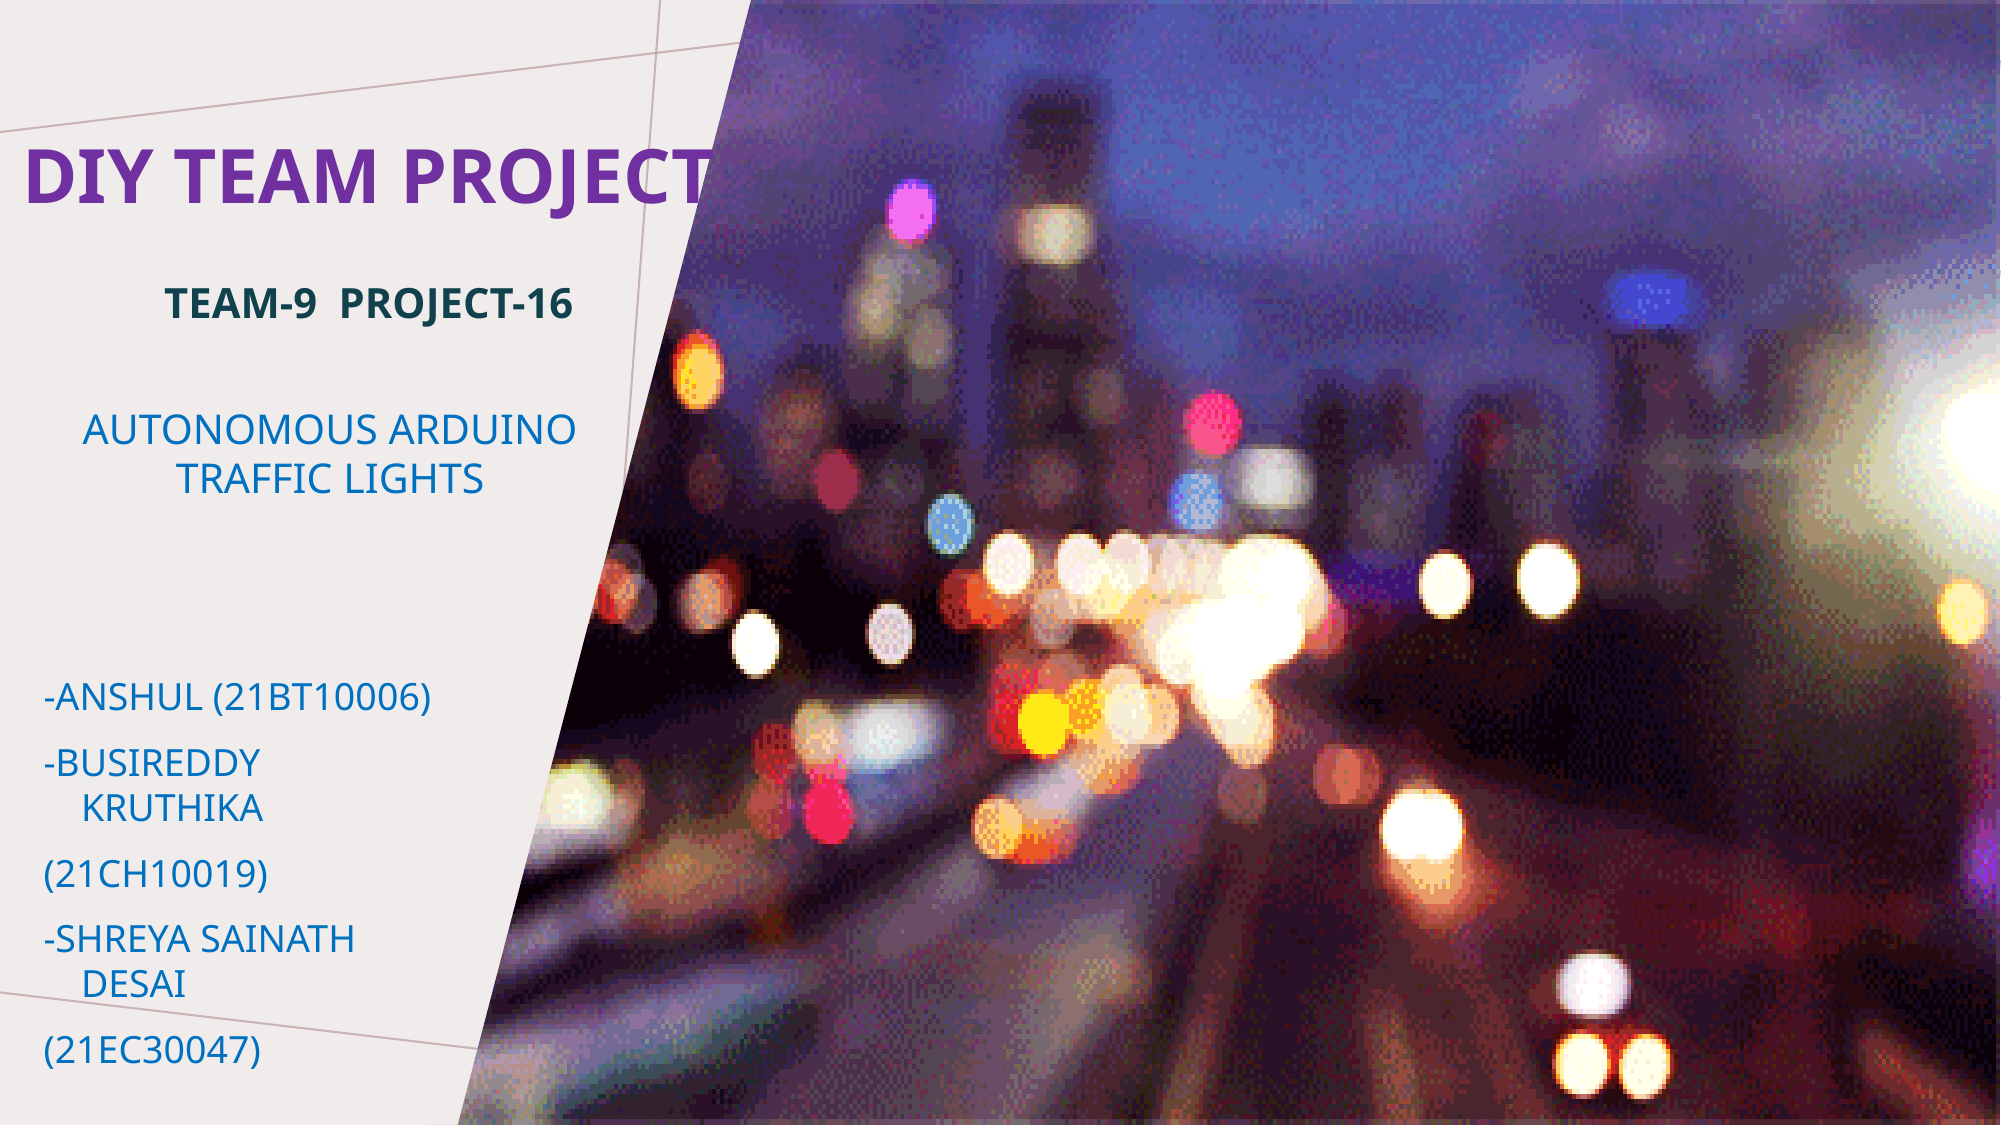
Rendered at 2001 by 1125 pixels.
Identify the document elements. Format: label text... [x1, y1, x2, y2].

list AUTONOMOUS ARDUINO TRAFFIC LIGHTS [54, 396, 430, 535]
text_box -ANSHUL (21BT10006) -BUSIREDDY KRUTHIKA (21CH10019) -SHREYA SAINATH DESAI (21EC30047) [28, 665, 430, 1079]
picture [430, 0, 2000, 1125]
title Diy team project TEAM-9 PROJECT-16 [0, 131, 430, 535]
